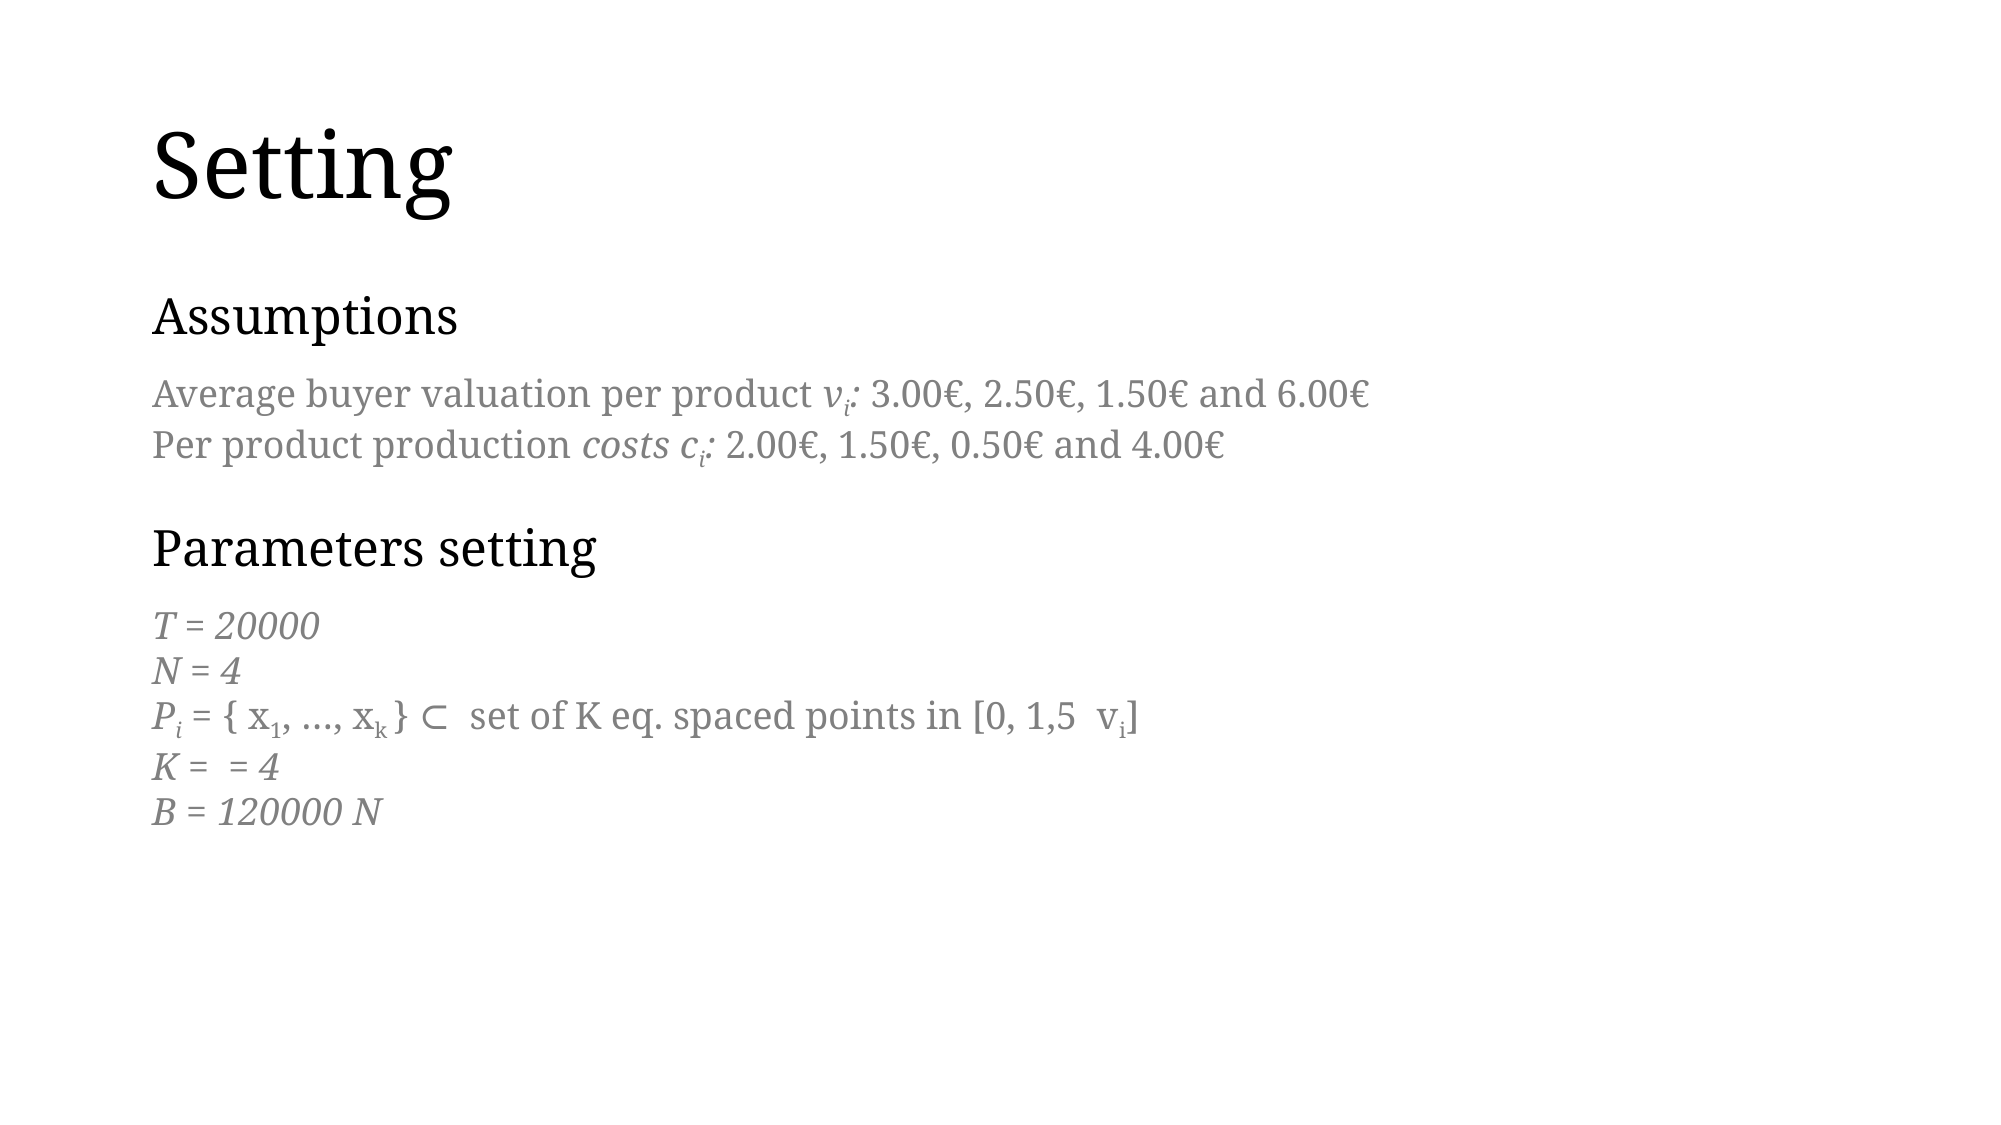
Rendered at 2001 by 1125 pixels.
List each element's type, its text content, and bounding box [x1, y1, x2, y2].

title Setting [137, 59, 1863, 278]
